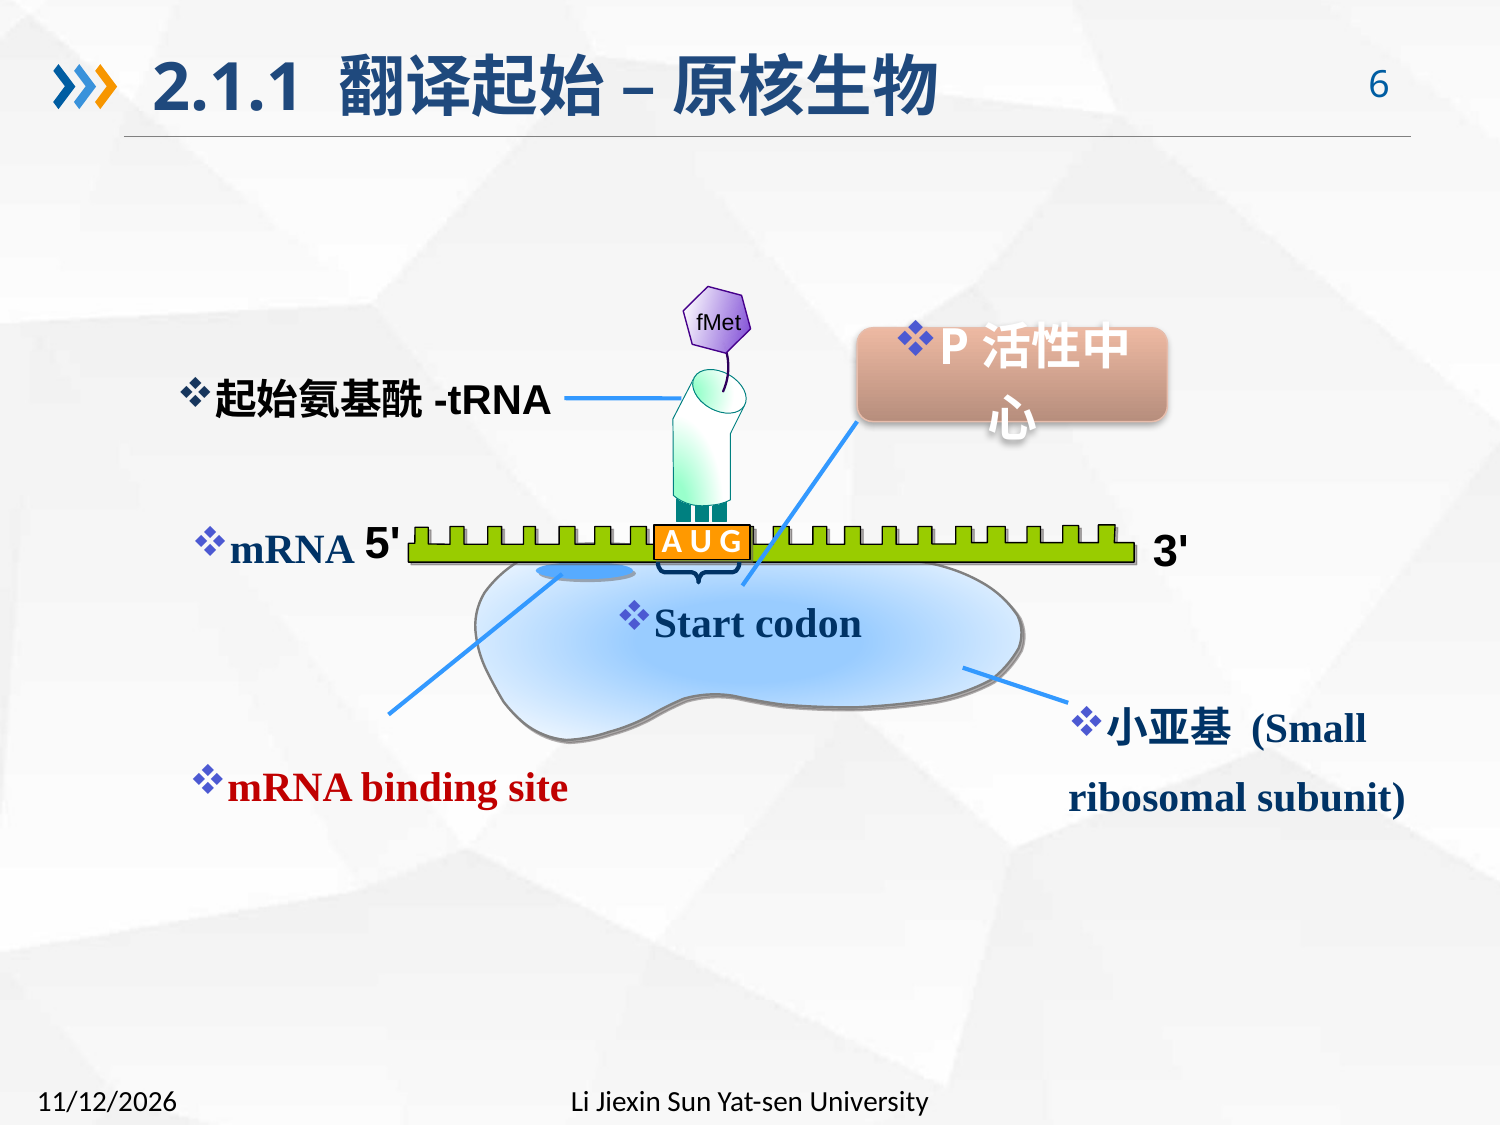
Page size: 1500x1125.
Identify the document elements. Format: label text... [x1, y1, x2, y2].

text_box [22, 1081, 373, 1125]
text_box 小亚基 (Small ribosomal subunit) [1068, 691, 1447, 797]
text_box Li Jiexin Sun Yat-sen University [512, 1081, 988, 1125]
text_box mRNA [191, 511, 347, 554]
picture [0, 0, 1500, 1125]
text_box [717, 445, 882, 562]
text_box 起始氨基酰-tRNA [236, 362, 553, 410]
text_box 2.1.1 翻译起始 – 原核生物 [152, 54, 1235, 114]
text_box mRNA binding site [189, 749, 657, 825]
text_box P活性中心 [857, 327, 1168, 422]
